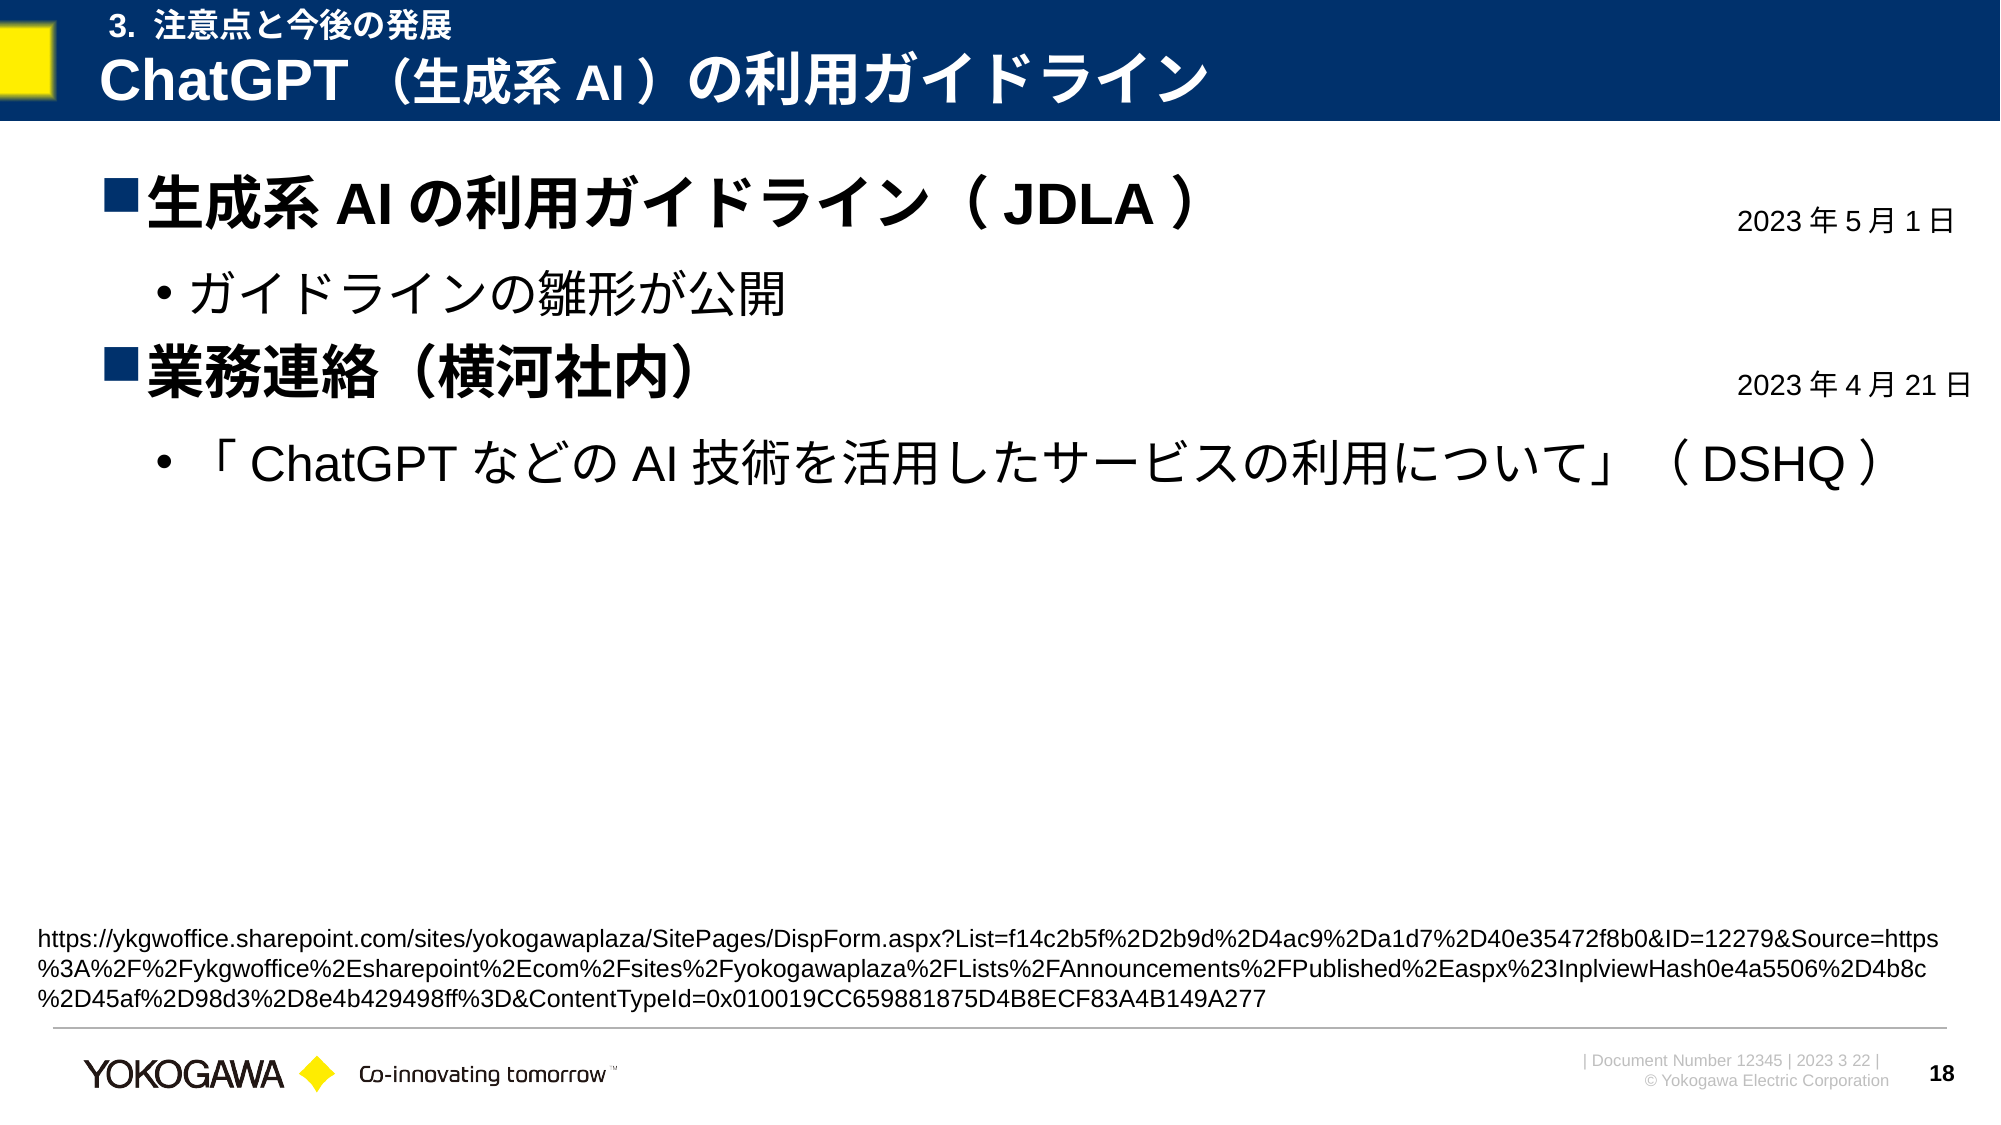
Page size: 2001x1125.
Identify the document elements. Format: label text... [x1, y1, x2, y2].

picture [83, 1055, 617, 1093]
picture [0, 6, 69, 115]
text_box https://ykgwoffice.sharepoint.com/sites/yokogawaplaza/SitePages/DispForm.aspx?List=f14c2b5f%2D2b9d%2D4ac9%2Da1d7%2D40e35472f8b0&ID=12279&Source=https%3A%2F%2Fykgwoffice%2Esharepoint%2Ecom%2Fsites%2Fyokogawaplaza%2FLists%2FAnnouncements%2FPublished%2Easpx%23InplviewHash0e4a5506%2D4b8c%2D45af%2D98d3%2D8e4b429498ff%3D&ContentTypeId=0x010019CC659881875D4B8ECF83A4B149A277 [22, 915, 1977, 1021]
text_box 3. 注意点と今後の発展 [93, 0, 559, 52]
text_box 生成系AIの利用ガイドライン（JDLA） ガイドラインの雛形が公開 業務連絡（横河社内） 「ChatGPTなどのAI技術を活用したサービスの利用について」（DSHQ） [84, 167, 1955, 882]
text_box 2023年5月1日 [1722, 195, 2000, 245]
text_box 2023年4月21日 [1722, 358, 2000, 409]
title ChatGPT（生成系AI）の利用ガイドライン [84, 39, 1955, 125]
slide_number 18 [1904, 1042, 1970, 1103]
